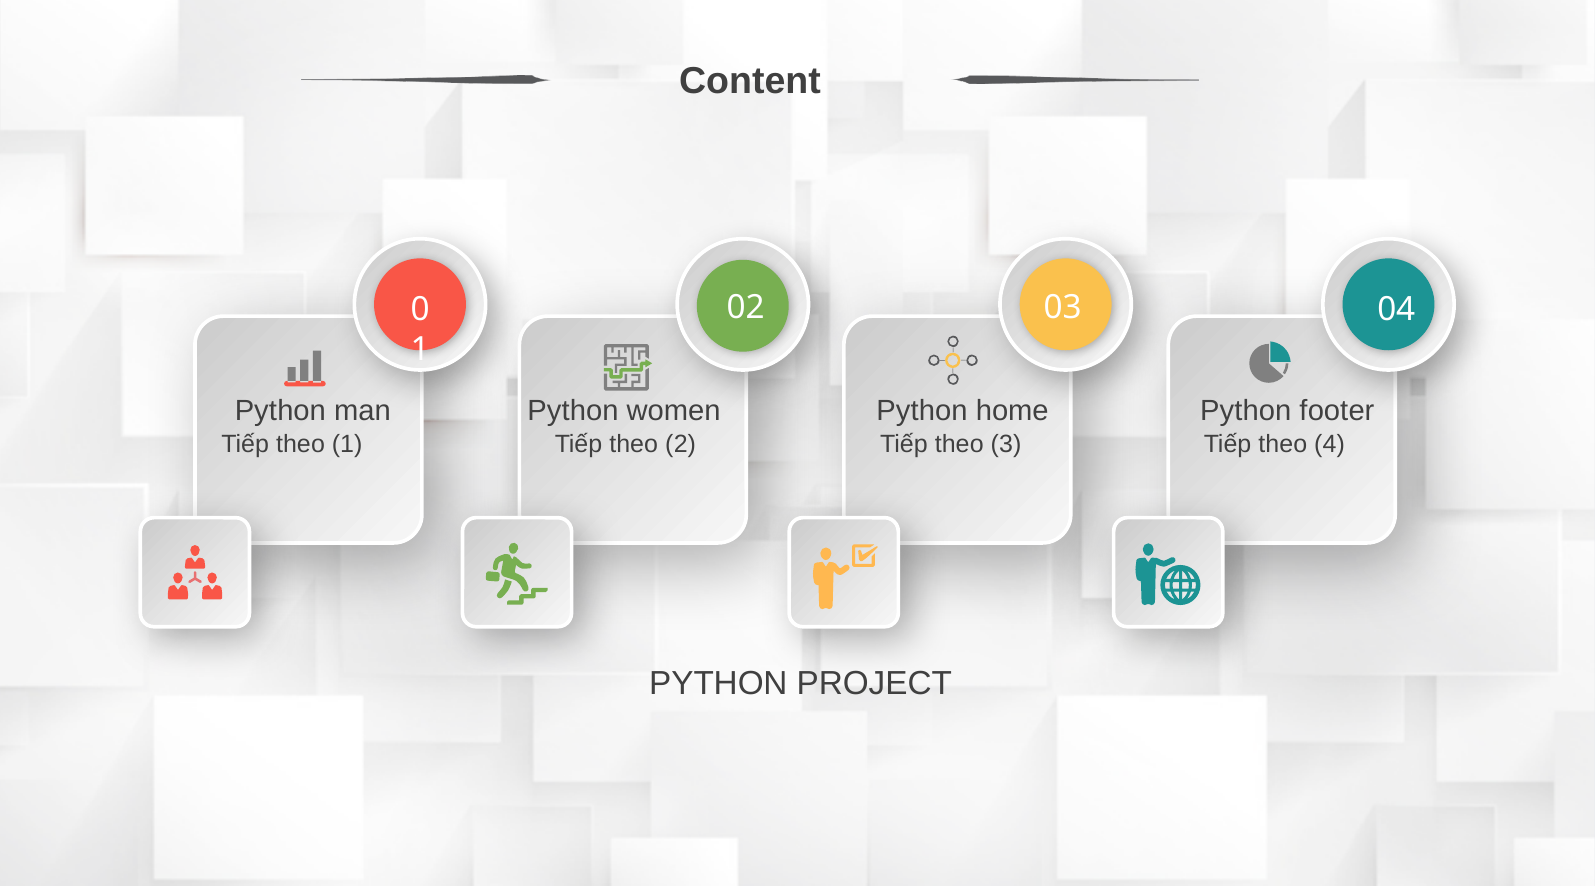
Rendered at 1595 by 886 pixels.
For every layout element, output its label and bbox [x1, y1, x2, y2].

text_box [1168, 315, 1396, 544]
text_box [1322, 238, 1455, 371]
text_box [354, 238, 486, 371]
text_box [999, 238, 1132, 371]
text_box [1175, 383, 1400, 465]
text_box [519, 315, 747, 544]
text_box [206, 383, 420, 465]
text_box [1113, 517, 1224, 627]
text_box [676, 238, 809, 371]
text_box [843, 315, 1071, 544]
text_box [462, 517, 572, 627]
text_box [856, 383, 1070, 465]
text_box [140, 517, 250, 627]
text_box [510, 383, 739, 465]
text_box [788, 517, 899, 627]
picture [0, 0, 1595, 886]
text_box [194, 315, 423, 544]
